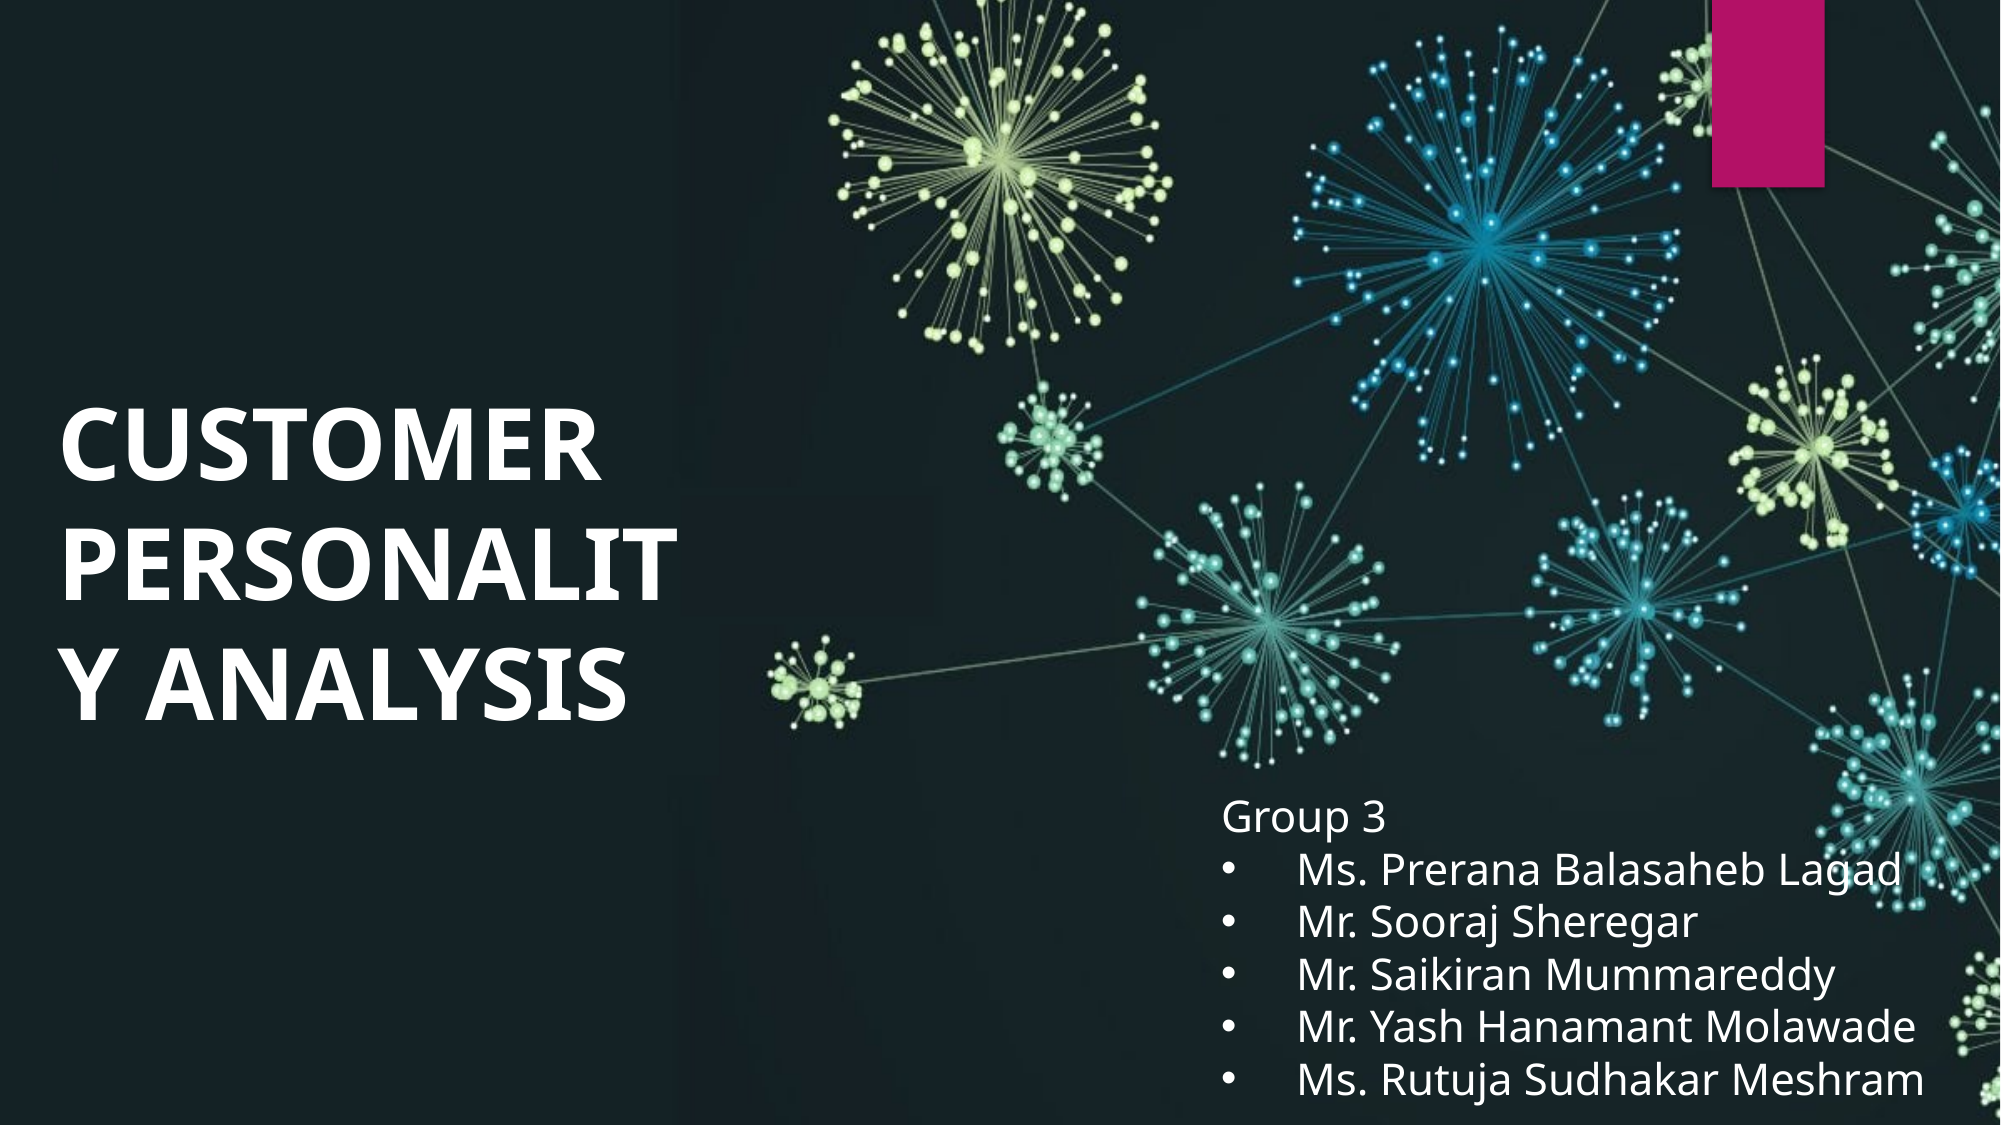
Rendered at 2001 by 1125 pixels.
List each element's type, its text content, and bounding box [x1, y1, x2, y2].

text_box Group 3 Ms. Prerana Balasaheb Lagad Mr. Sooraj Sheregar Mr. Saikiran Mummareddy Mr. Yash Hanamant Molawade Ms. Rutuja Sudhakar Meshram [1205, 781, 2000, 1112]
picture [0, 0, 2001, 1125]
text_box CUSTOMER PERSONALITY ANALYSIS [42, 373, 757, 748]
